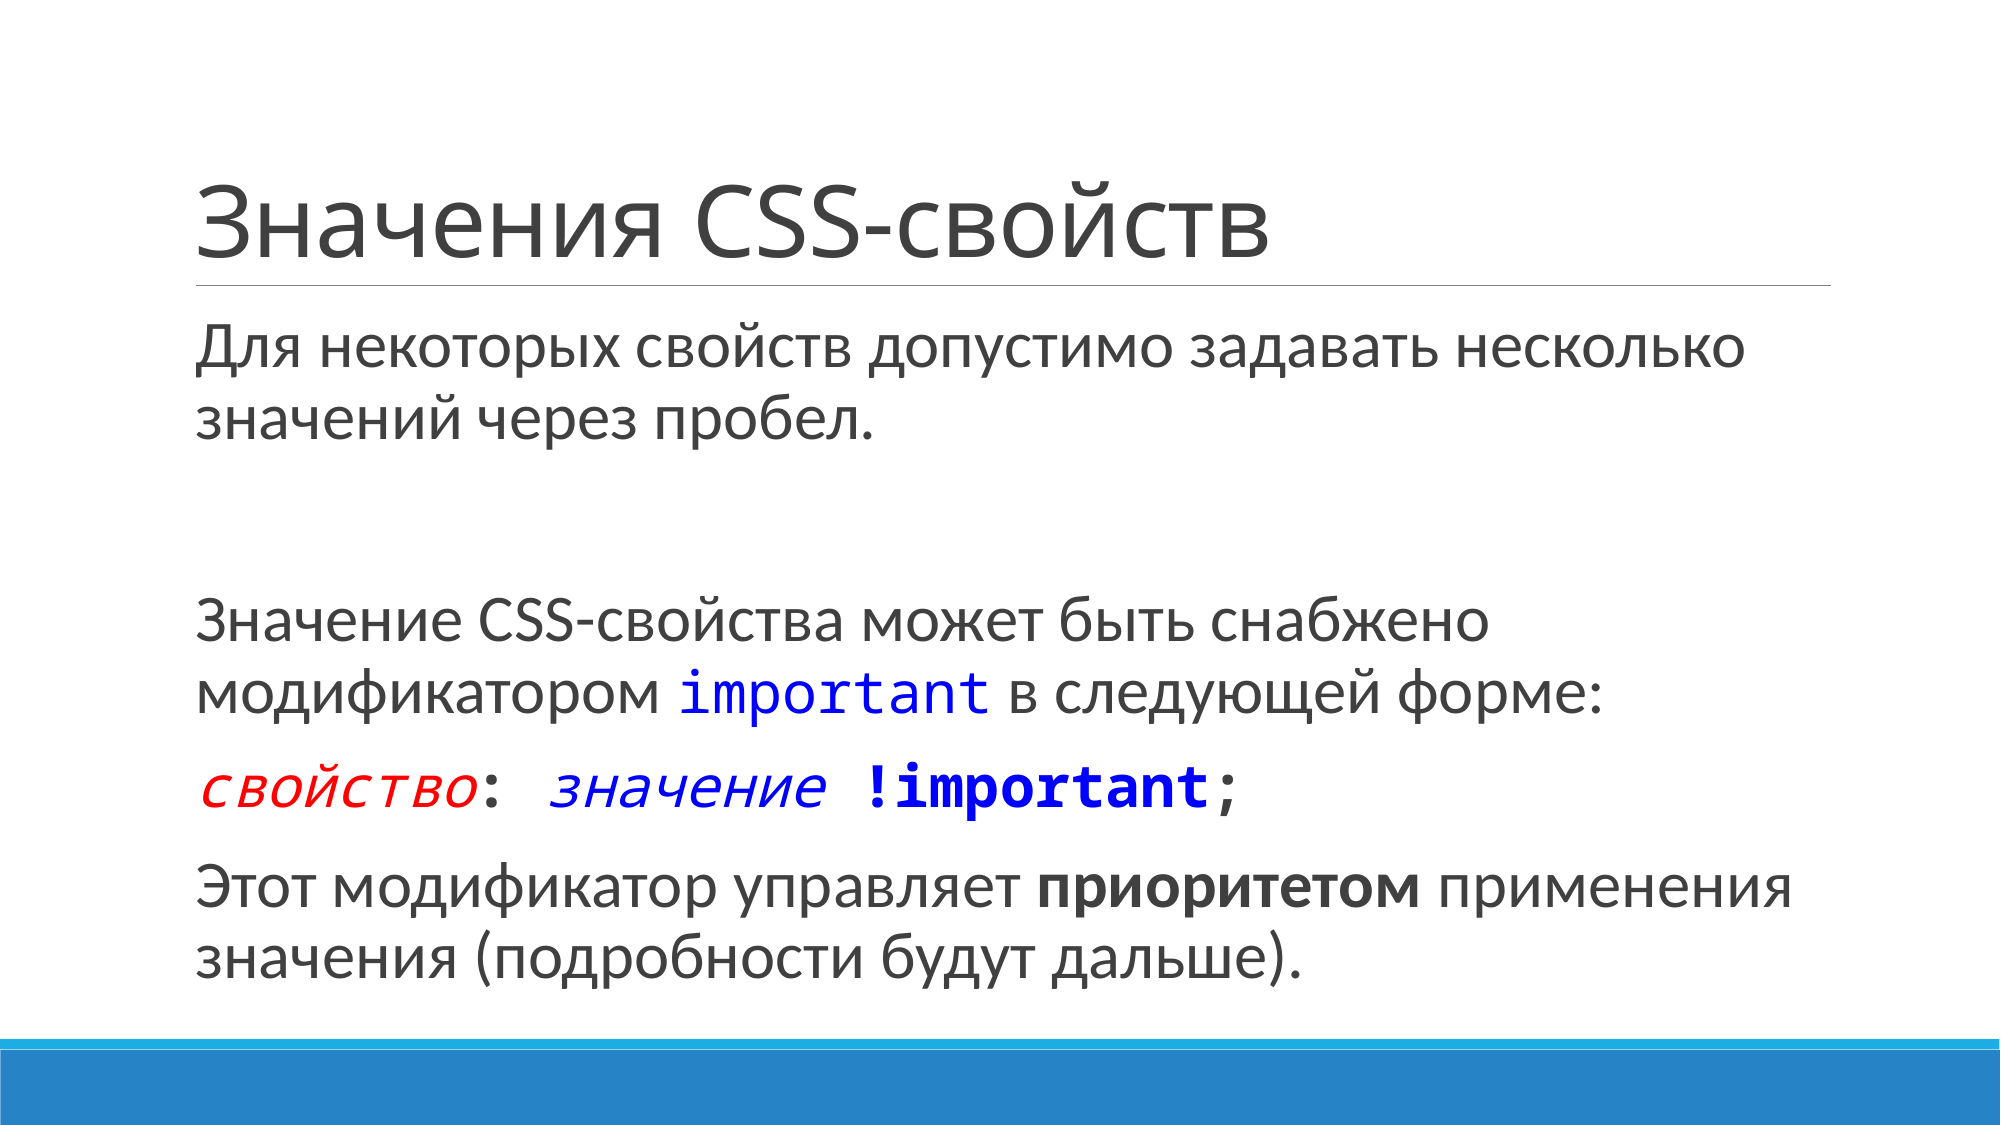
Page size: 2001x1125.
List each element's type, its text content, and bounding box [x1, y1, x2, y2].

title Значения CSS-свойств [180, 47, 1830, 285]
list Для некоторых свойств допустимо задавать несколько значений через пробел. Значение CSS-свойства может быть снабжено модификатором important в следующей форме: свойство: значение !important; Этот модификатор управляет приоритетом применения значения (подробности будут дальше). [180, 302, 1851, 965]
